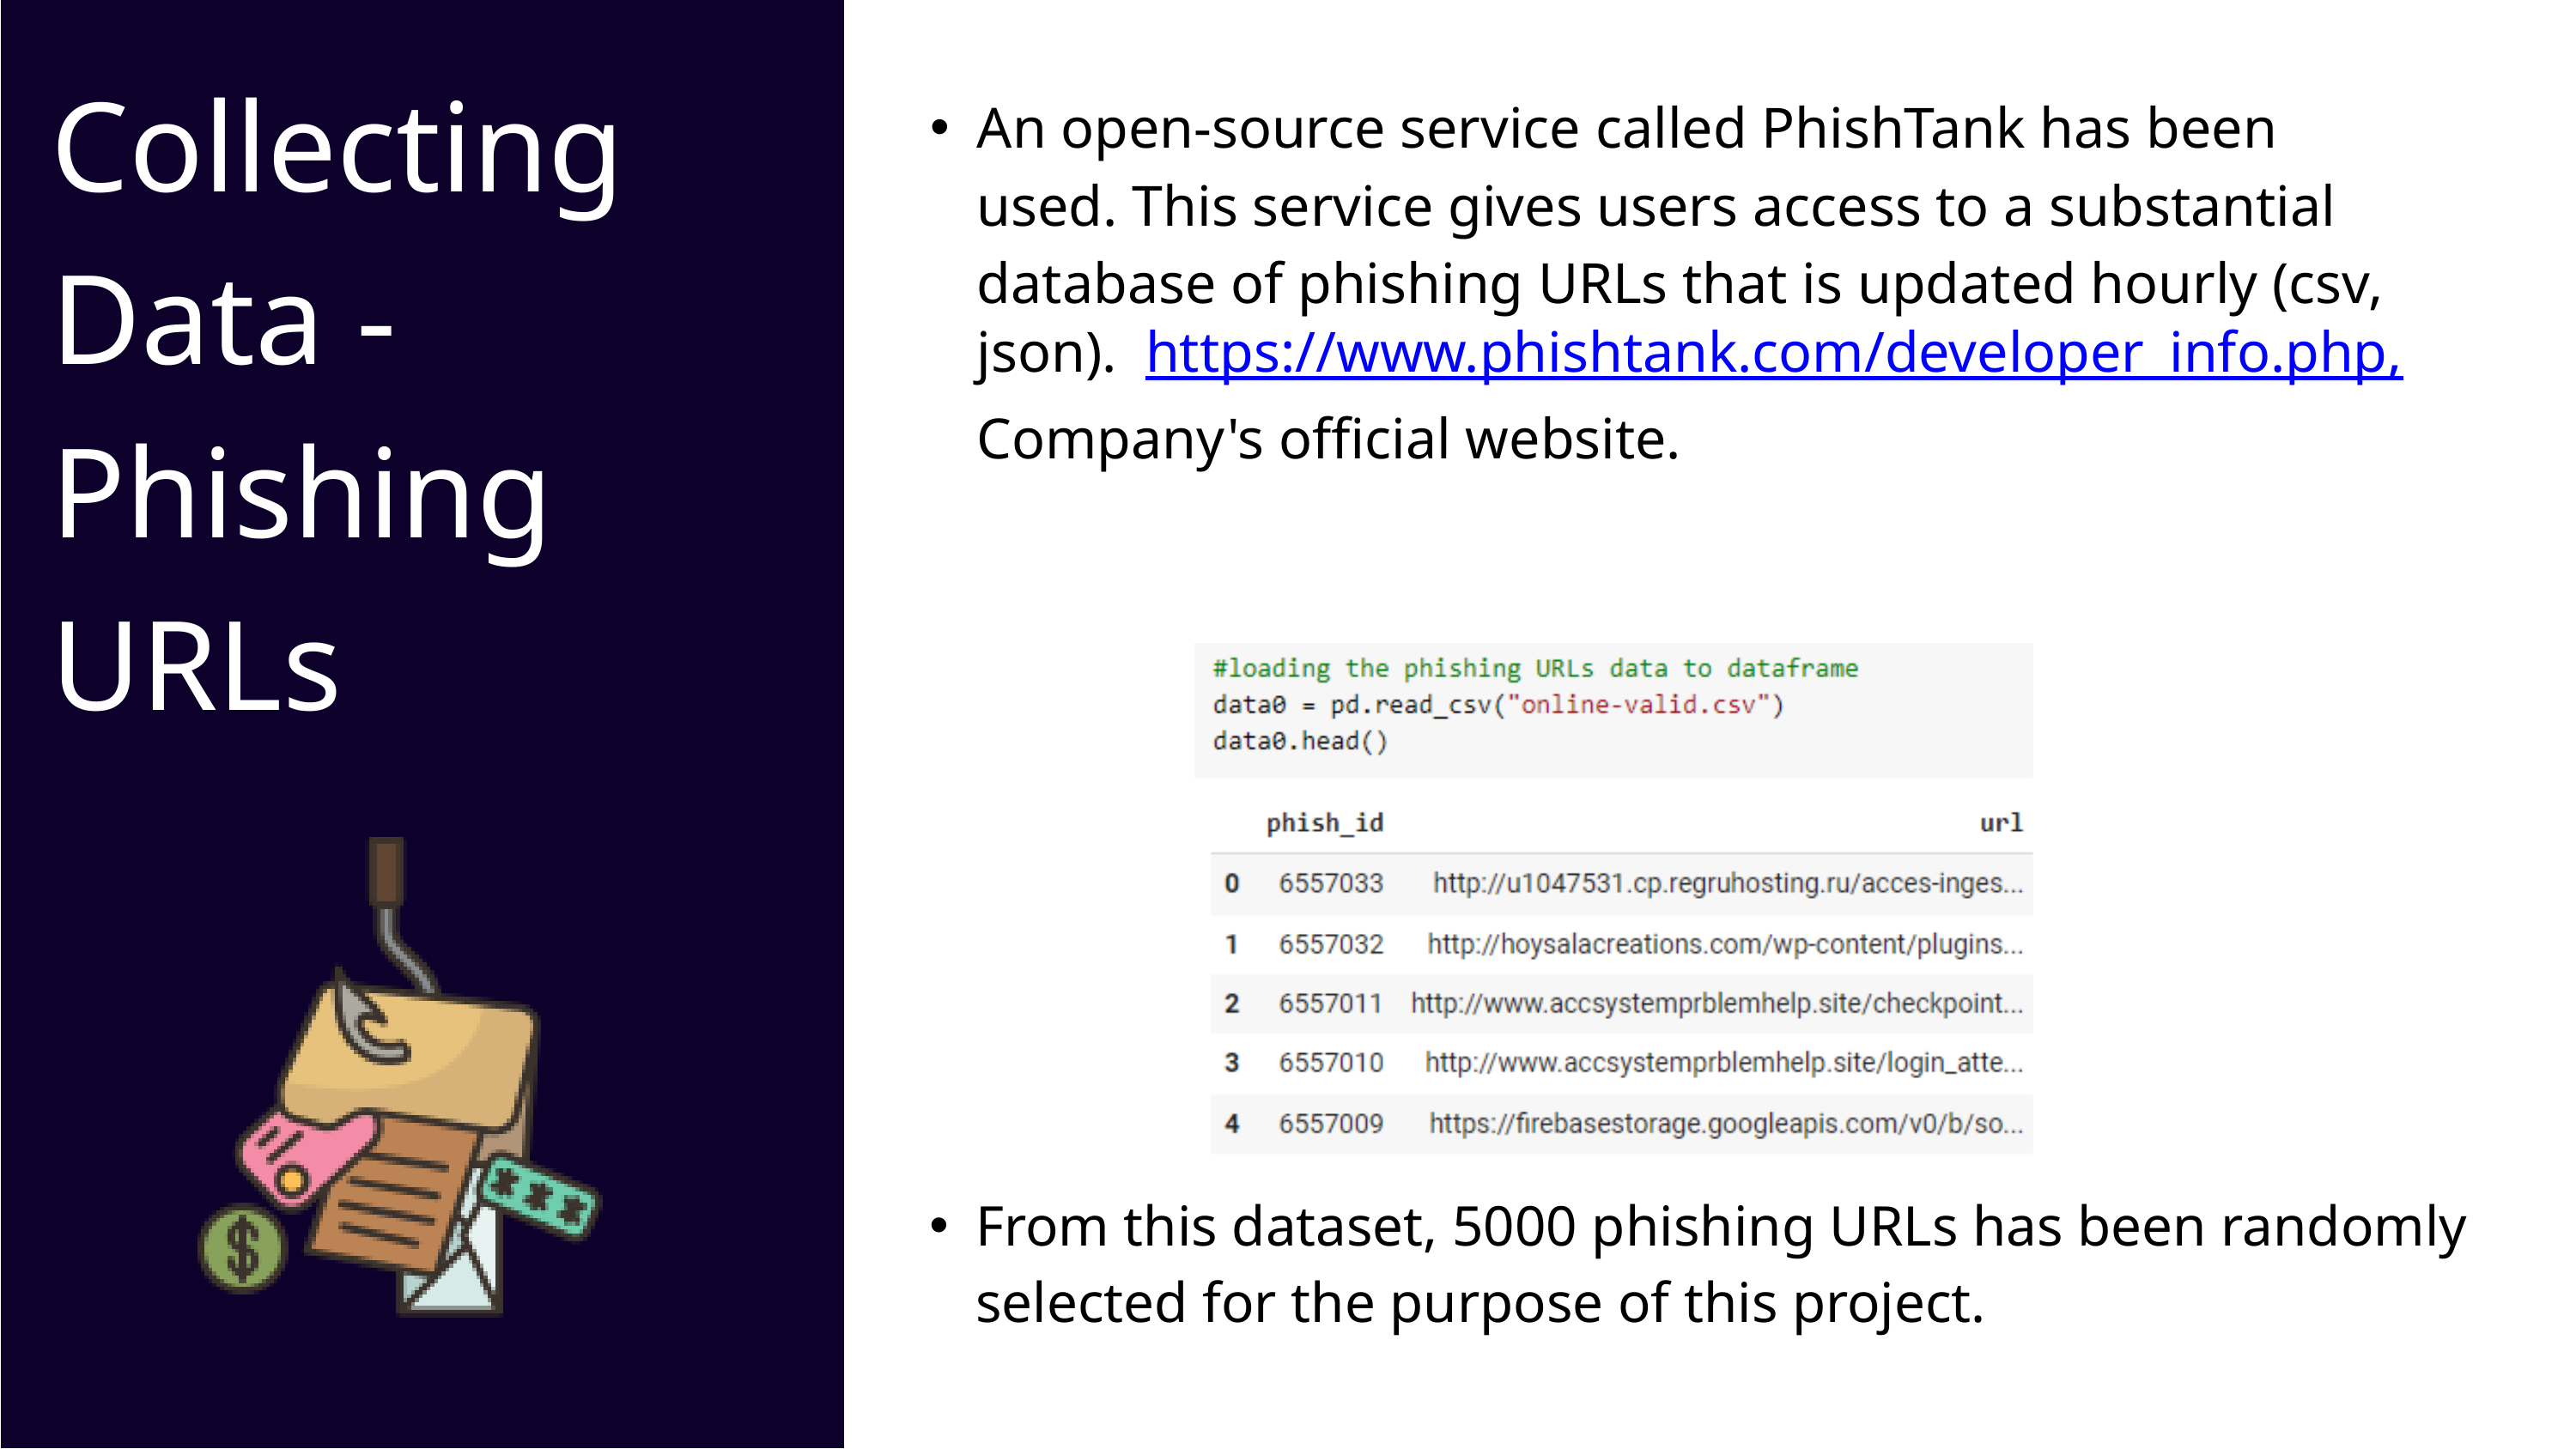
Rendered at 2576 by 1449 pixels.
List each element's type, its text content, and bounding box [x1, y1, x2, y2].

picture [197, 836, 603, 1318]
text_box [1, 0, 845, 1449]
picture [1194, 643, 2033, 1157]
text_box From this dataset, 5000 phishing URLs has been randomly selected for the purpose of this project. [883, 1179, 2504, 1334]
text_box An open-source service called PhishTank has been used. This service gives users access to a substantial database of phishing URLs that is updated hourly (csv, json). https://www.phishtank.com/developer_info.php, Company's official website. [883, 3, 2432, 548]
